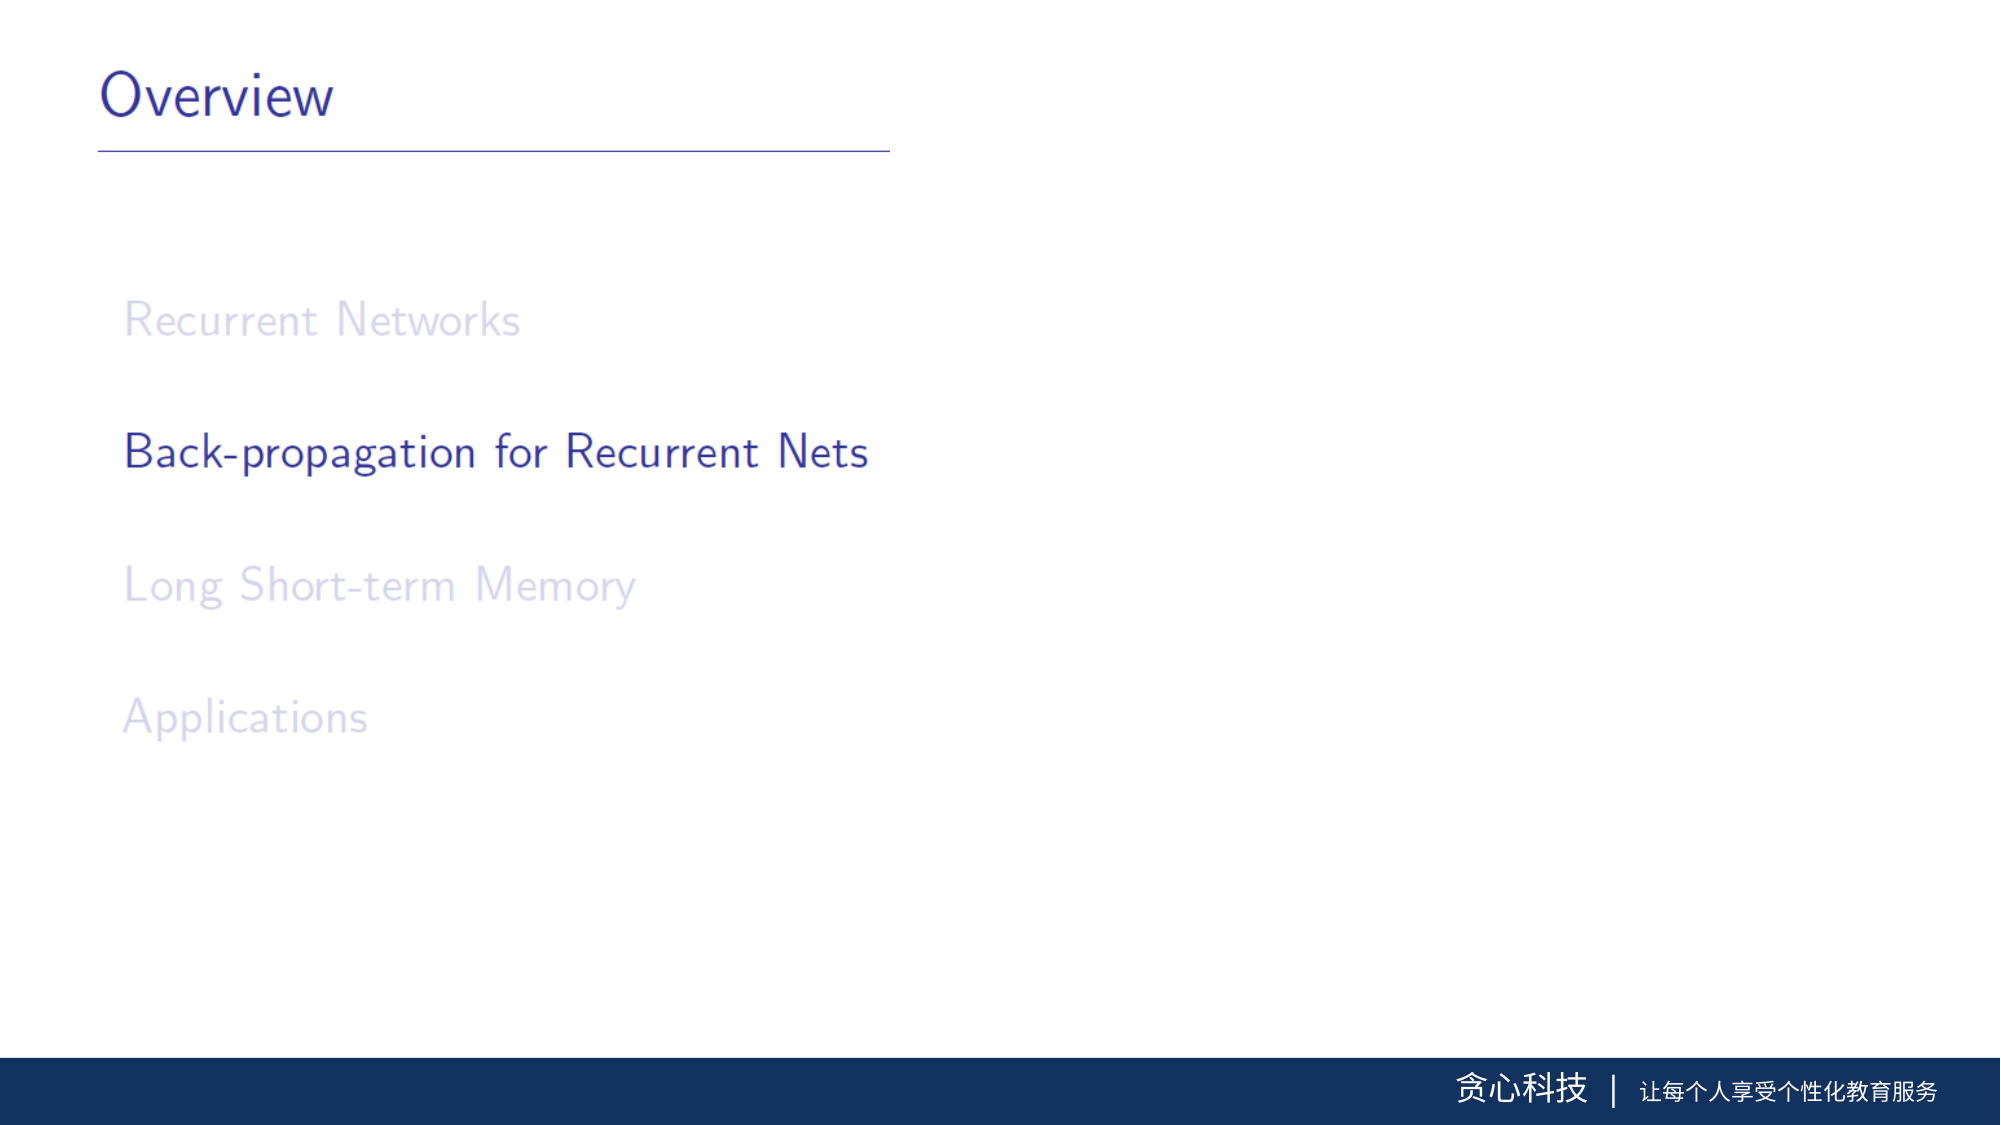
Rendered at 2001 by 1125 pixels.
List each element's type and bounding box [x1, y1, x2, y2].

picture [89, 59, 890, 756]
